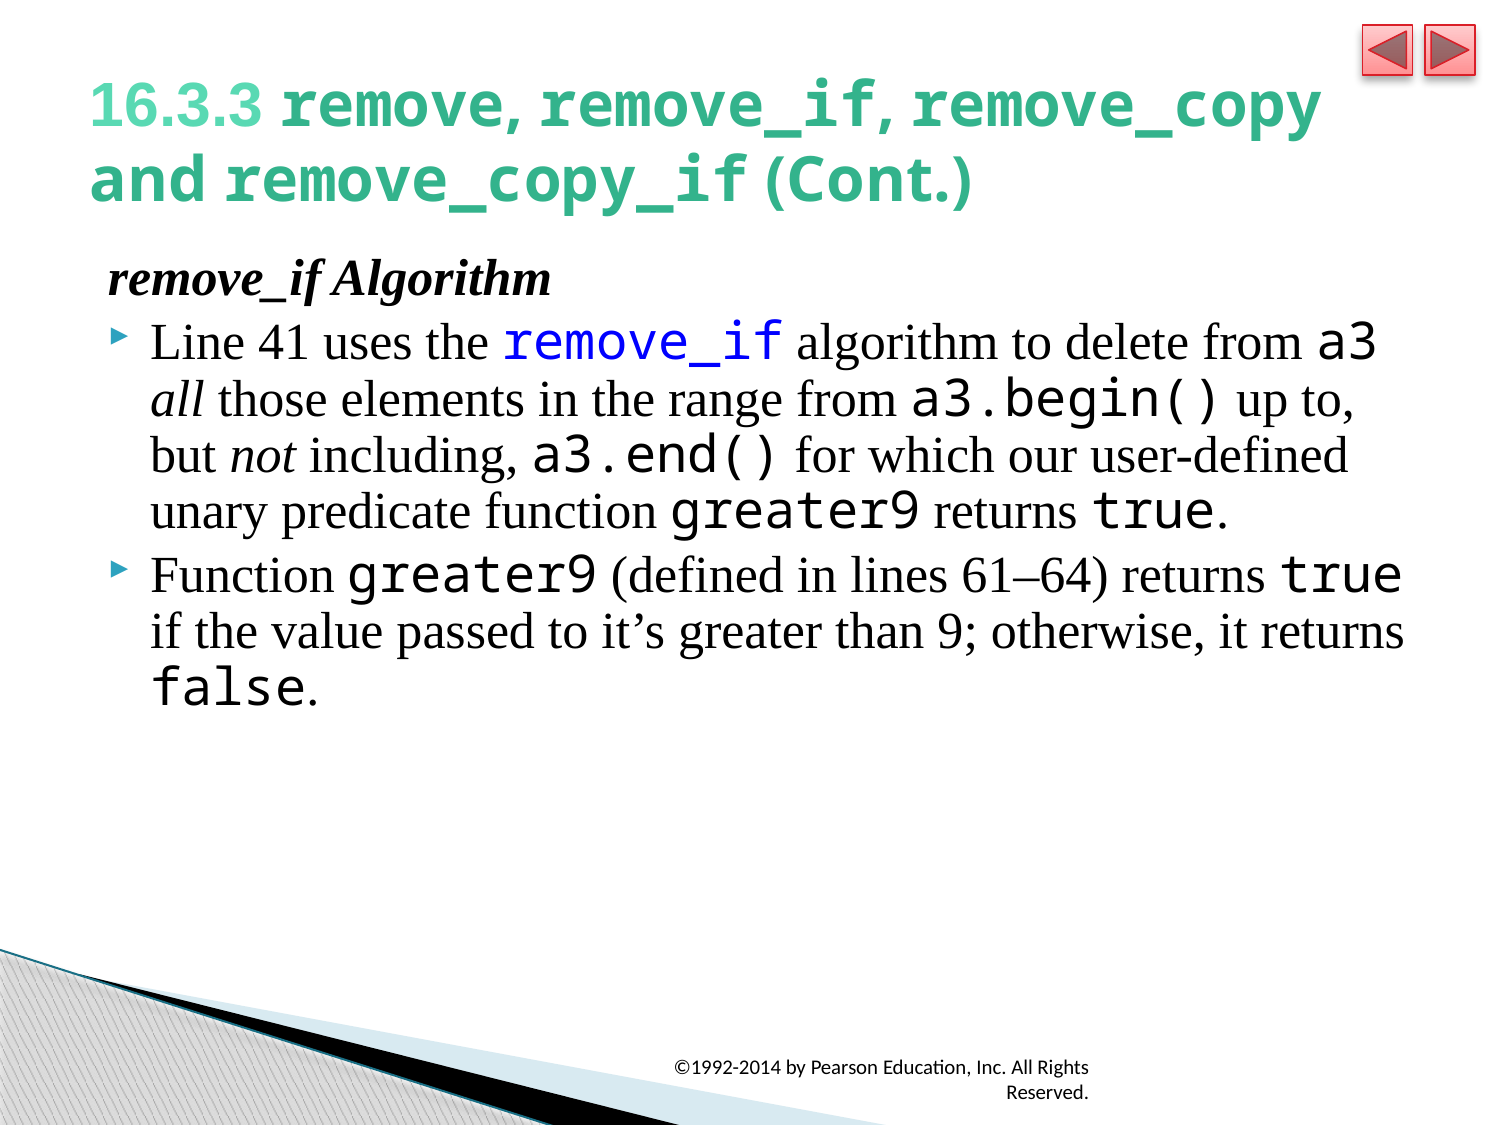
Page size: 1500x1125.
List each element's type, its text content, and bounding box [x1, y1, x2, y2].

footer ©1992-2014 by Pearson Education, Inc. All Rights Reserved. [650, 1051, 1105, 1112]
list remove_if Algorithm Line 41 uses the remove_if algorithm to delete from a3 all those elements in the range from a3.begin() up to, but not including, a3.end() for which our user-defined unary predicate function greater9 returns true. Function greater9 (defined in lines 61–64) returns true if the value passed to it’s greater than 9; otherwise, it returns false. [75, 242, 1425, 986]
title 16.3.3 remove, remove_if, remove_copy and remove_copy_if (Cont.) [75, 45, 1425, 233]
